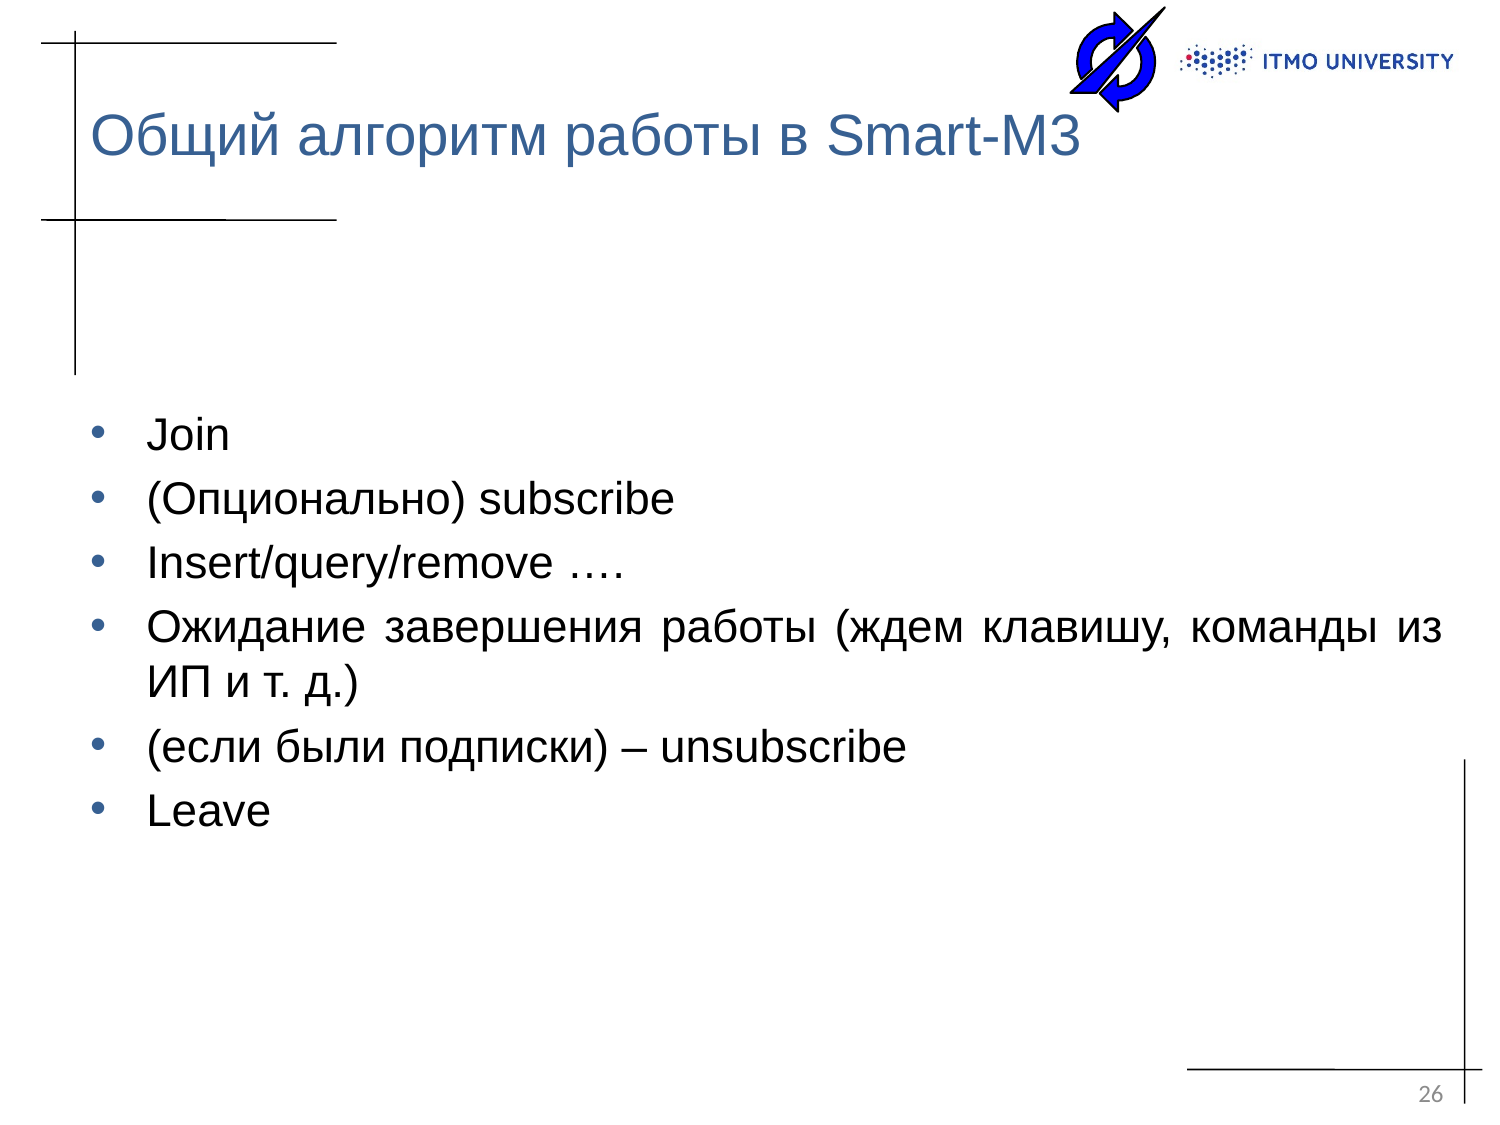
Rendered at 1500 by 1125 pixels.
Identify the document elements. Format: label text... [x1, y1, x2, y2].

list Join (Опционально) subscribe Insert/query/remove …. Ожидание завершения работы (ждем клавишу, команды из ИП и т. д.) (если были подписки) – unsubscribe Leave [75, 397, 1459, 1125]
slide_number 26 [1108, 1082, 1459, 1103]
title Общий алгоритм работы в Smart-M3 [75, 45, 1235, 220]
picture [1163, 27, 1470, 95]
